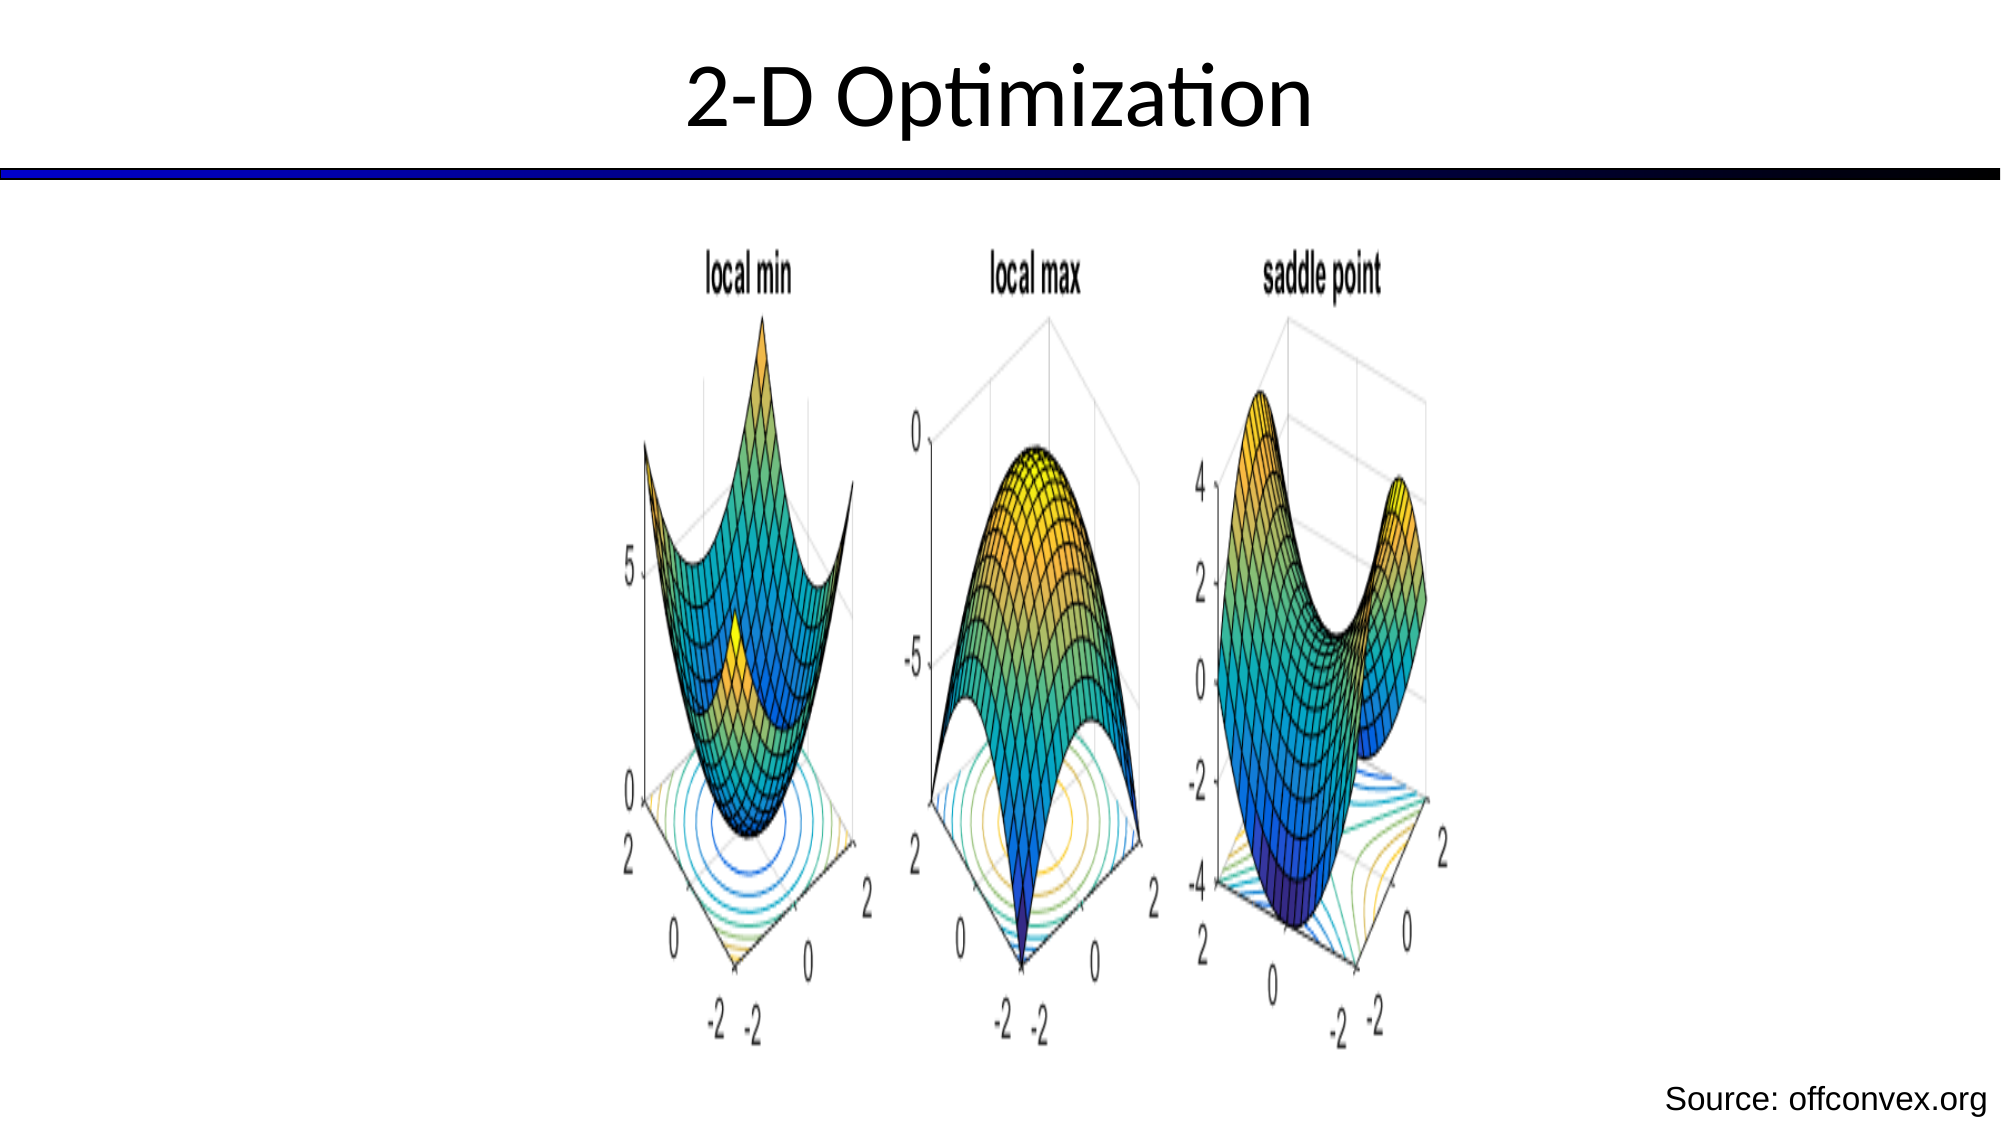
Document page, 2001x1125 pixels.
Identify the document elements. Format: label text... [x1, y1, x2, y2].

text_box Source: offconvex.org [1649, 1069, 2000, 1125]
picture [512, 224, 1532, 1063]
title 2-D Optimization [0, 0, 2000, 184]
